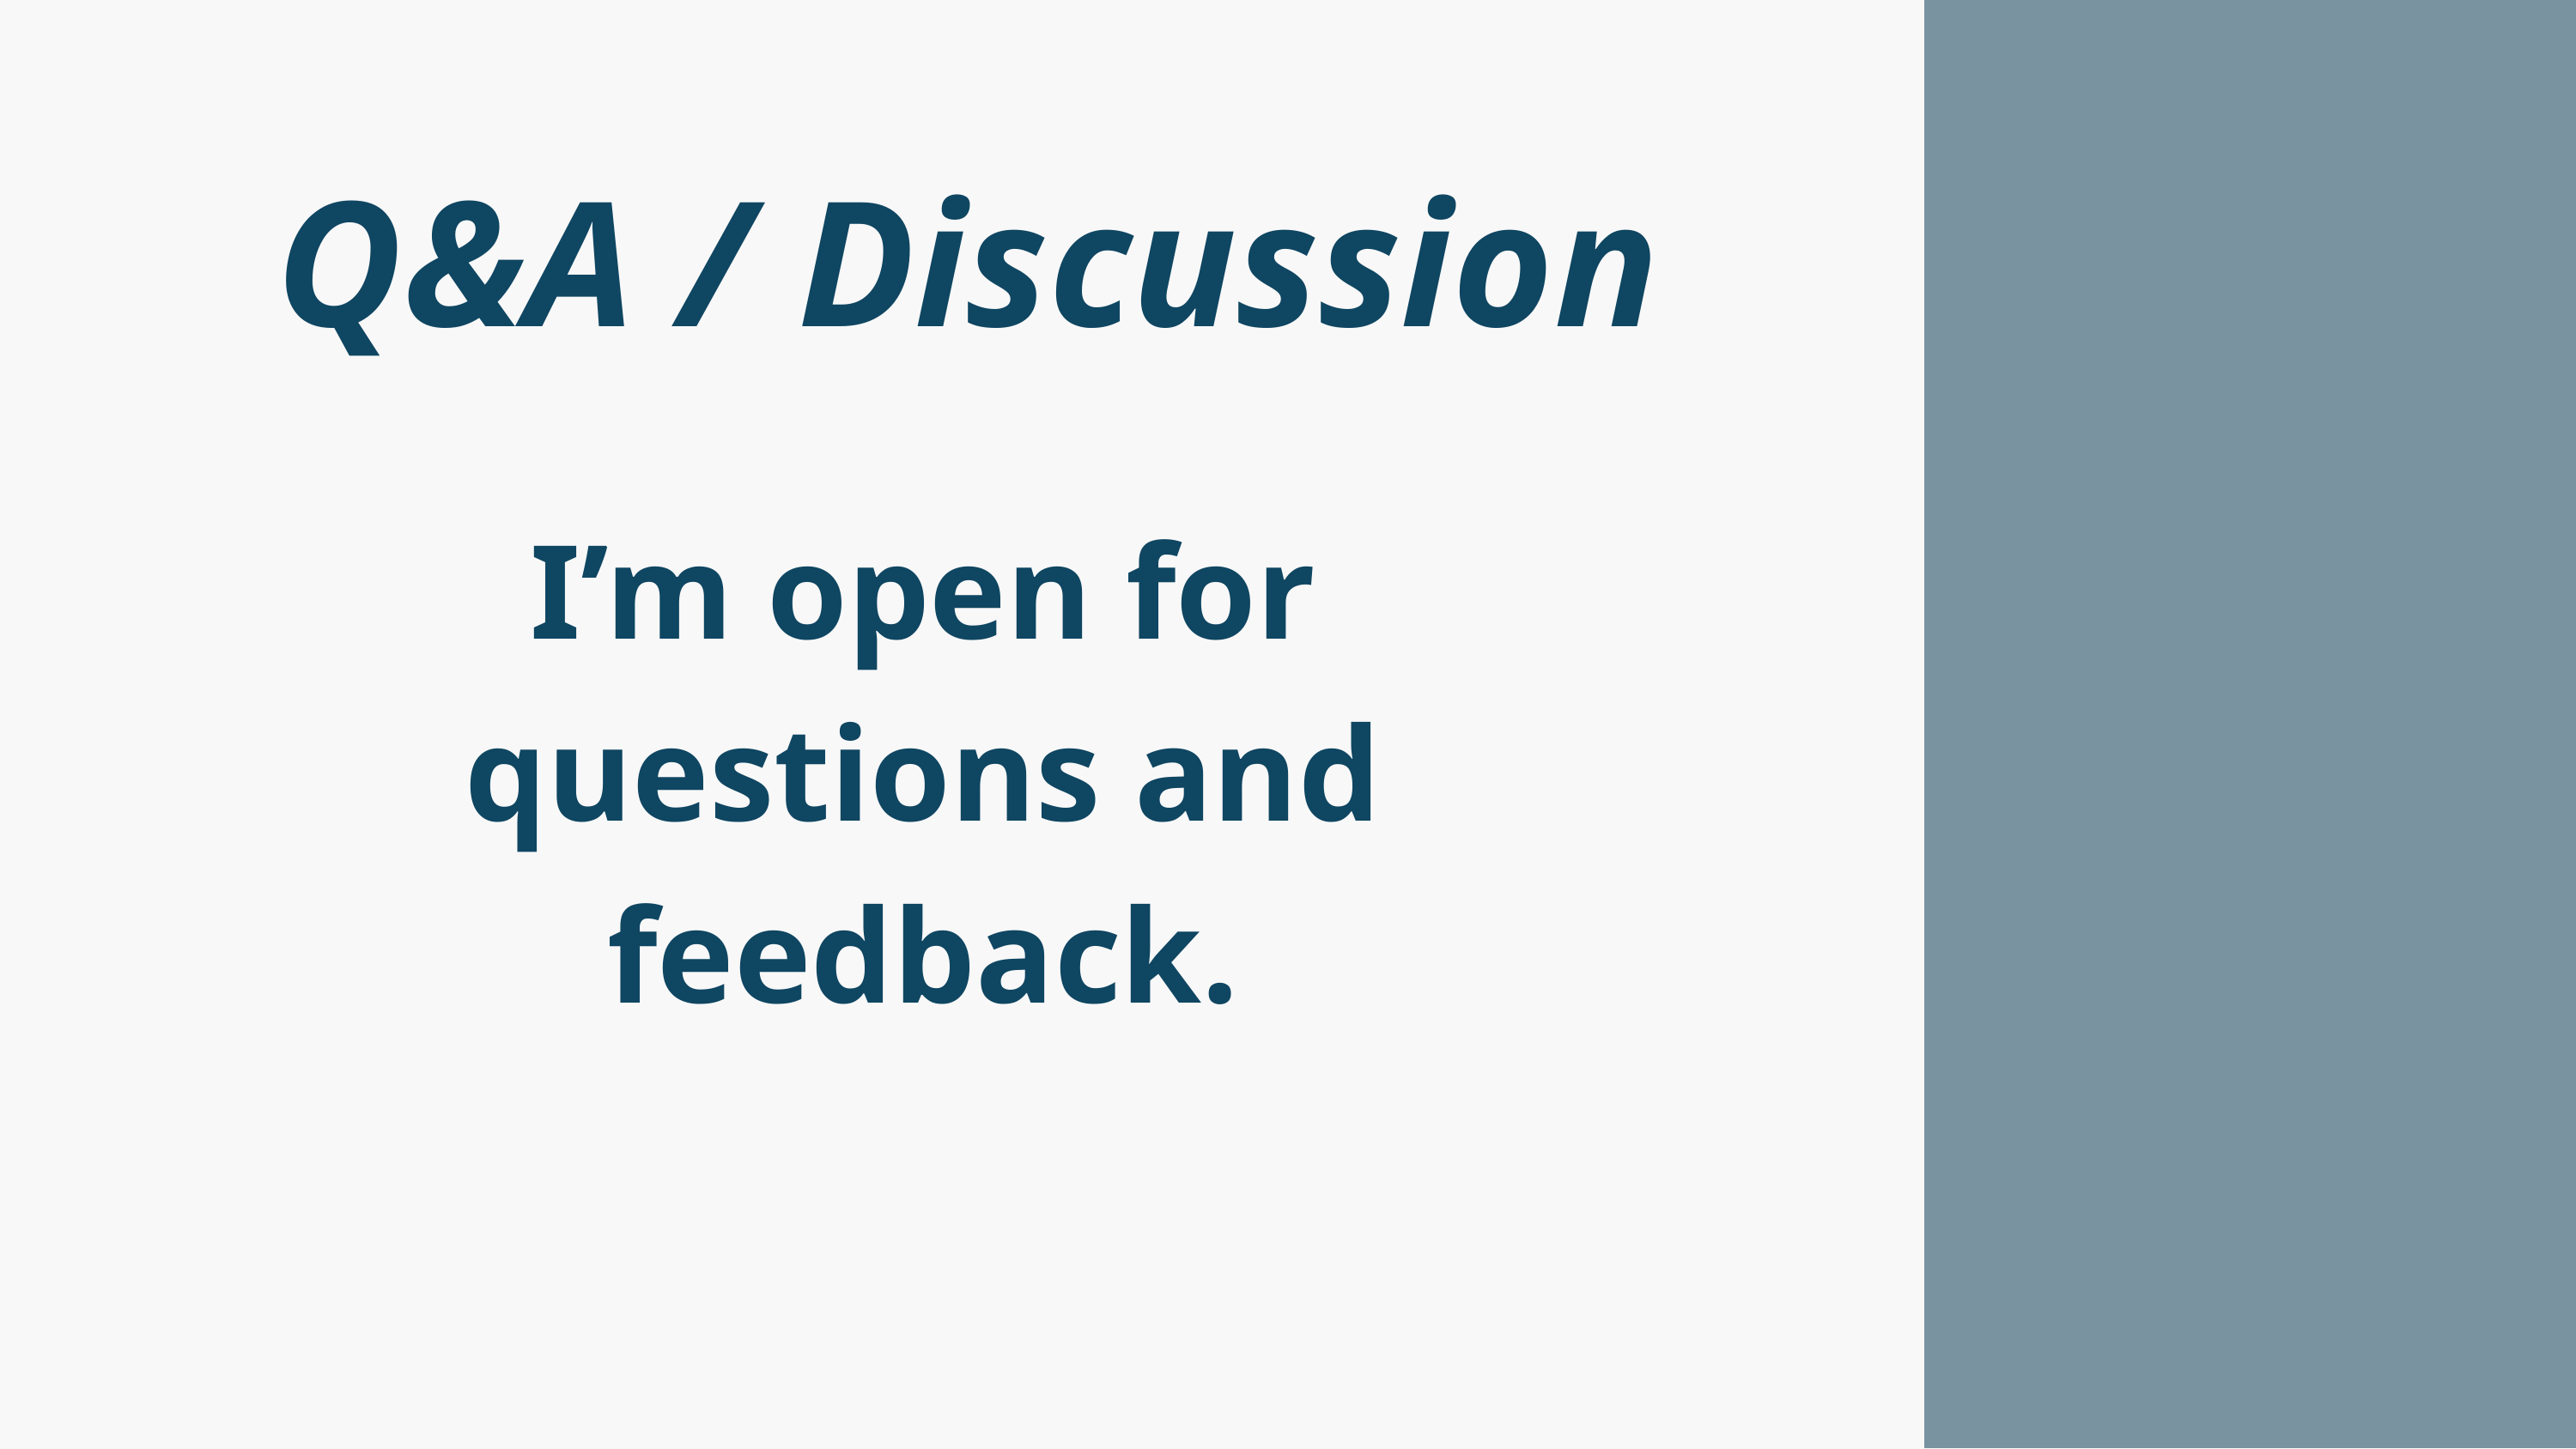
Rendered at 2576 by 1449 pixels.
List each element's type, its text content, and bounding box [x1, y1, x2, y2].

text_box Q&A / Discussion [0, 118, 1918, 604]
text_box I’m open for questions and feedback. [293, 482, 1554, 1211]
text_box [1923, 0, 2576, 1449]
